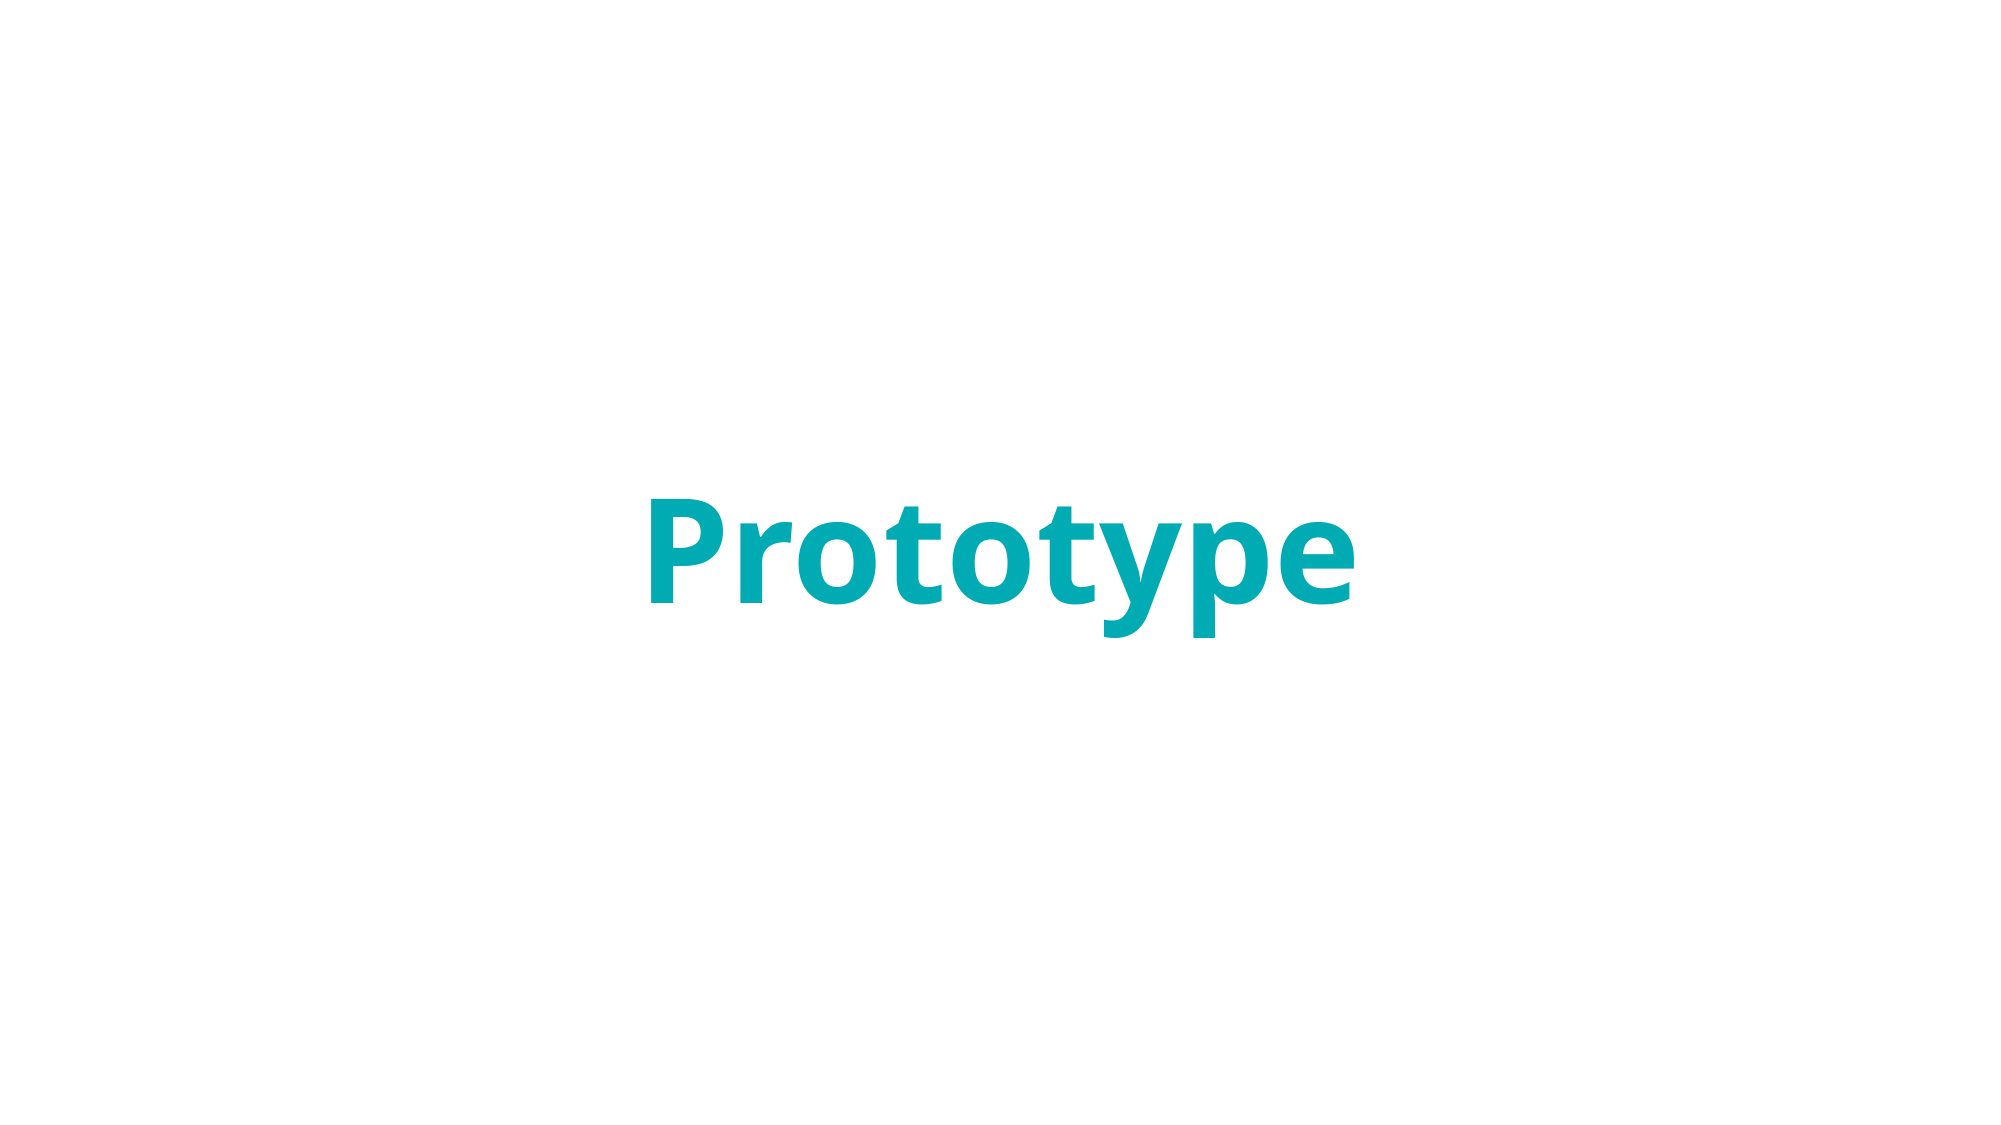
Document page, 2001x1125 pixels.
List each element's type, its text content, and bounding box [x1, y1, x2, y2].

list Prototype [137, 299, 1863, 1014]
